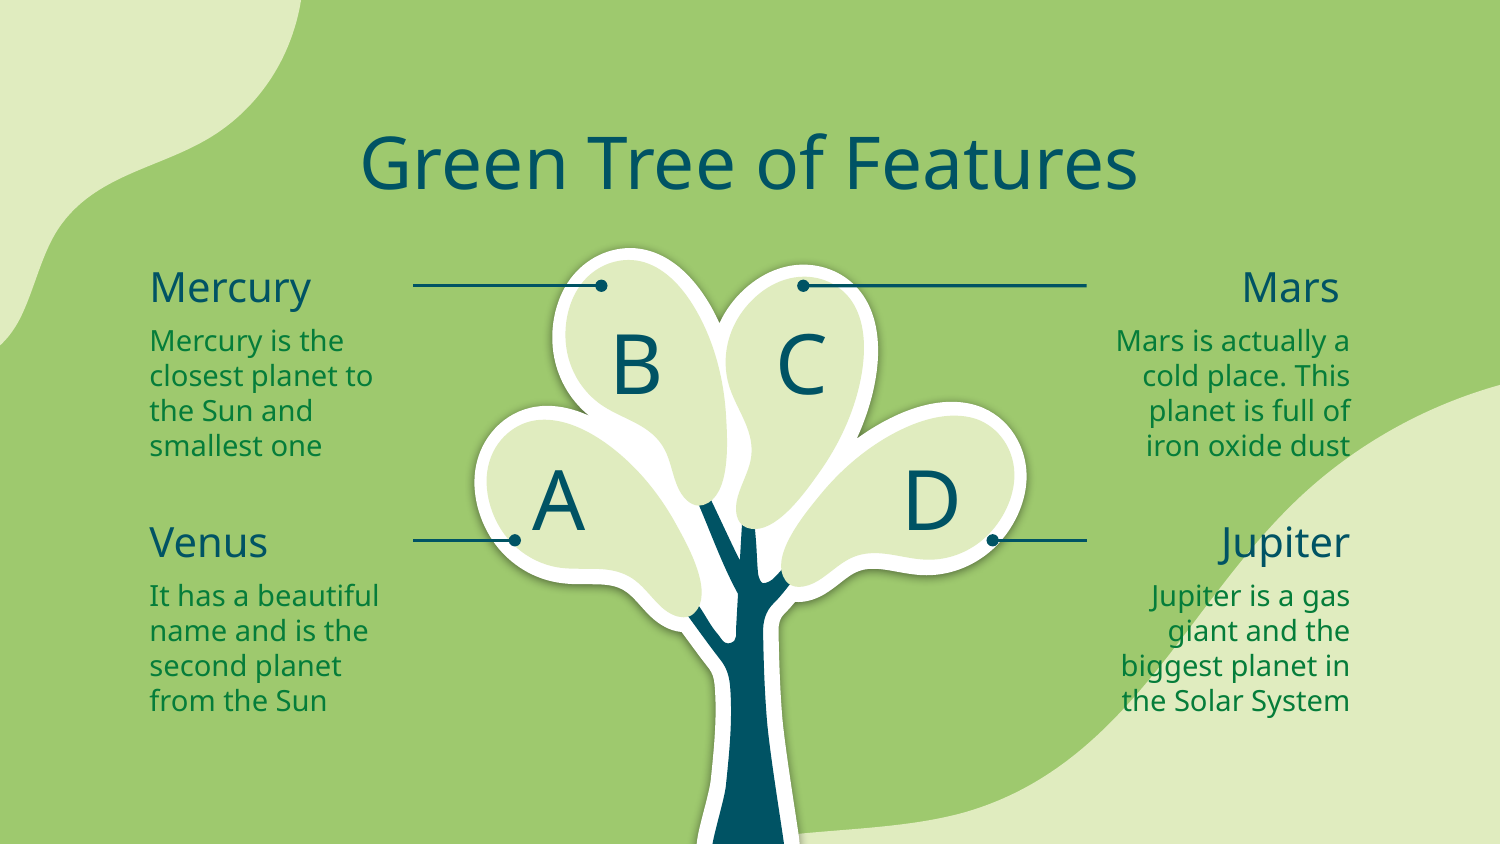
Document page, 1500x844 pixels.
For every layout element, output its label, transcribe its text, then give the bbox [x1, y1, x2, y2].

text_box Mercury is the closest planet to the Sun and smallest one [134, 319, 414, 465]
text_box Mars is actually a cold place. This planet is full of iron oxide dust [1086, 319, 1366, 465]
text_box It has a beautiful name and is the second planet from the Sun [134, 573, 414, 721]
text_box Mercury [134, 256, 414, 315]
text_box Mars [1086, 256, 1366, 315]
text_box Venus [134, 511, 414, 570]
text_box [471, 247, 1029, 844]
text_box Jupiter [1086, 511, 1366, 570]
title Green Tree of Features [134, 113, 1366, 208]
text_box Jupiter is a gas giant and the biggest planet in the Solar System [1086, 573, 1366, 721]
